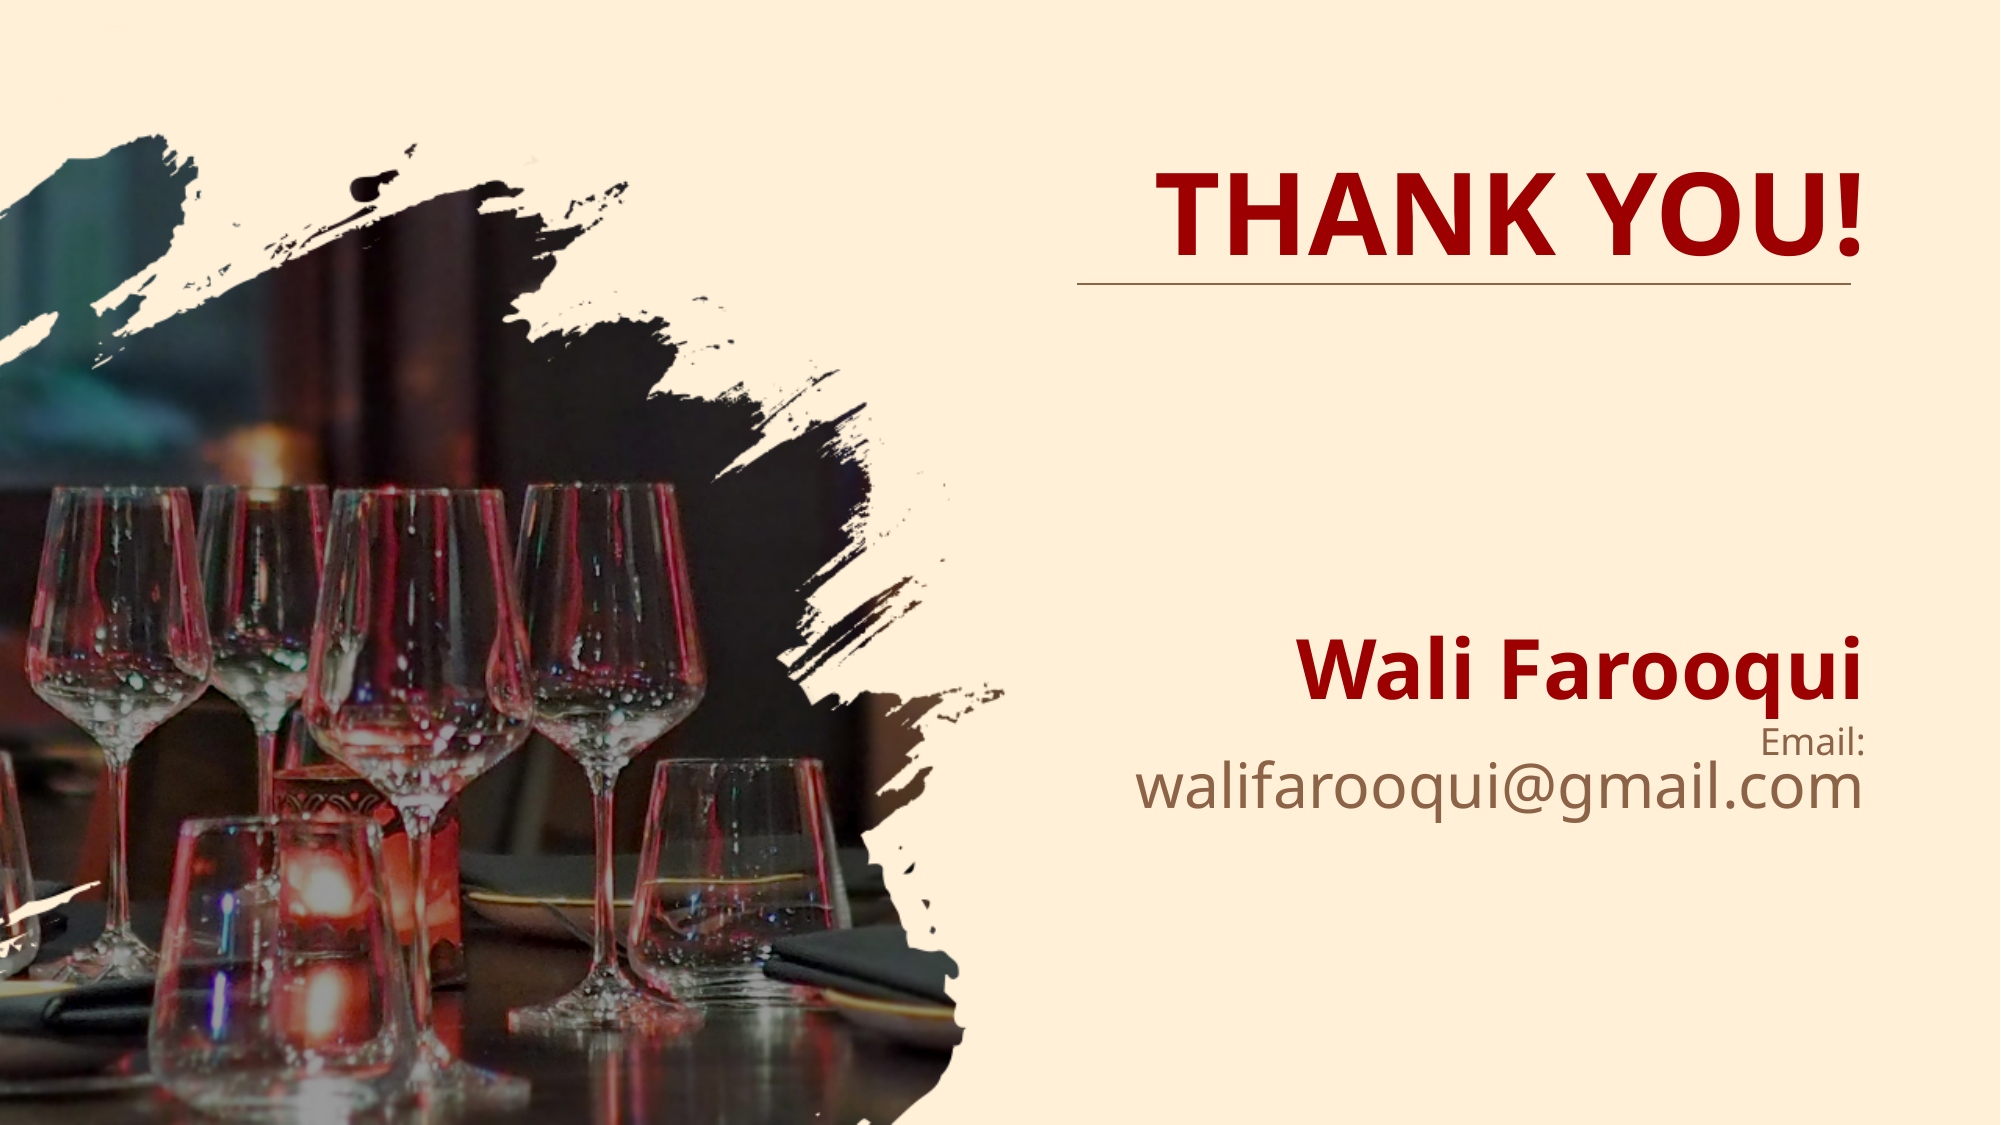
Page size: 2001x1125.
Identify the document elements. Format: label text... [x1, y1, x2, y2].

list Wali Farooqui [1077, 620, 1881, 715]
title THANK YOU! [1077, 145, 1881, 292]
list Email: [1077, 715, 1881, 746]
picture [0, 0, 2000, 1125]
list walifarooqui@gmail.com [1077, 746, 1881, 808]
